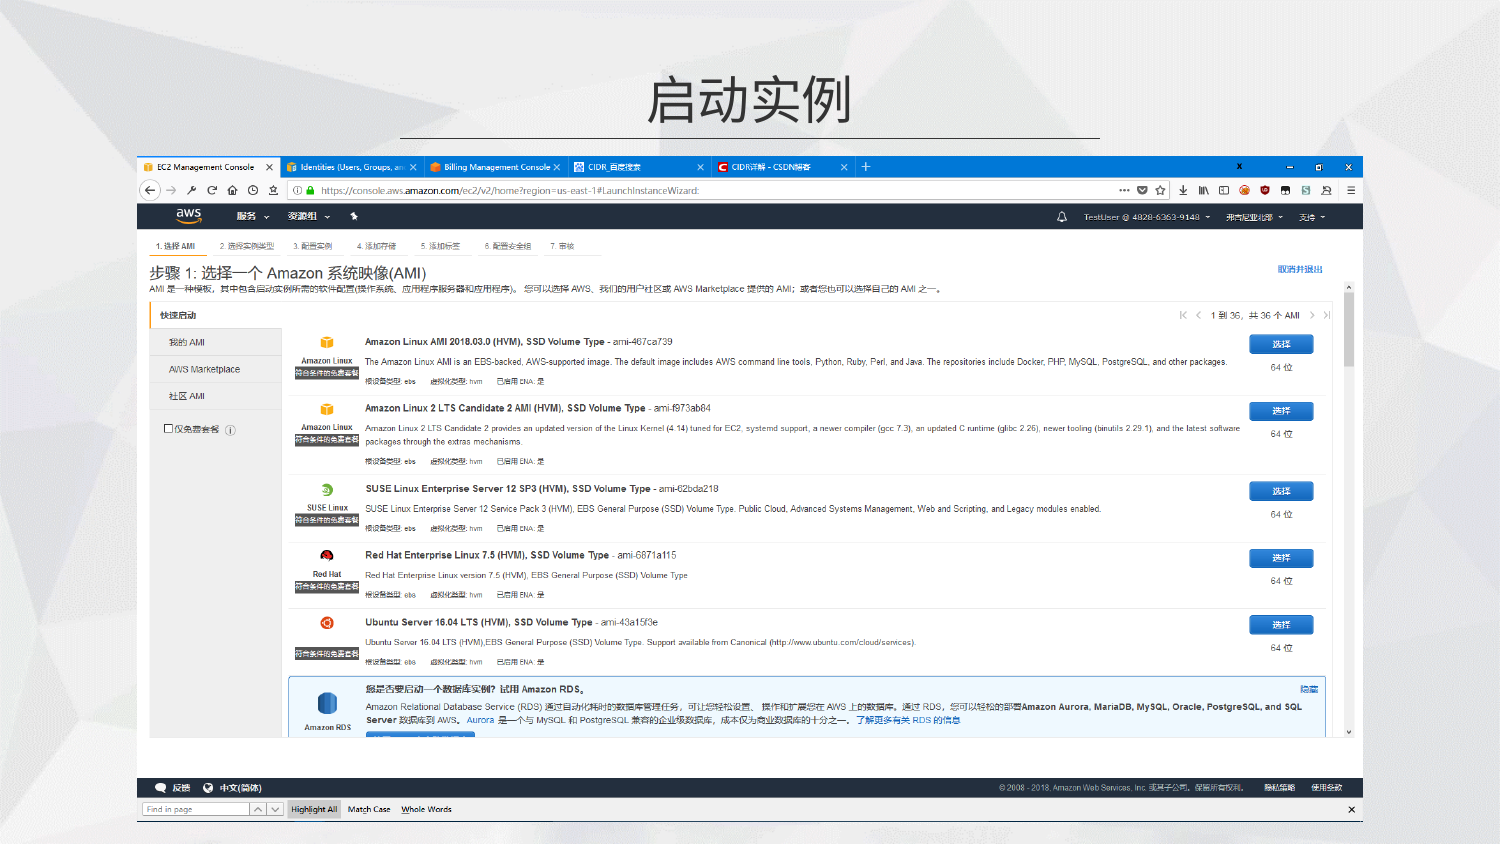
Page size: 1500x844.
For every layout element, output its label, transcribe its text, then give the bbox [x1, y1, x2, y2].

picture [0, 0, 1500, 844]
text_box 启动实例 [472, 60, 1028, 137]
